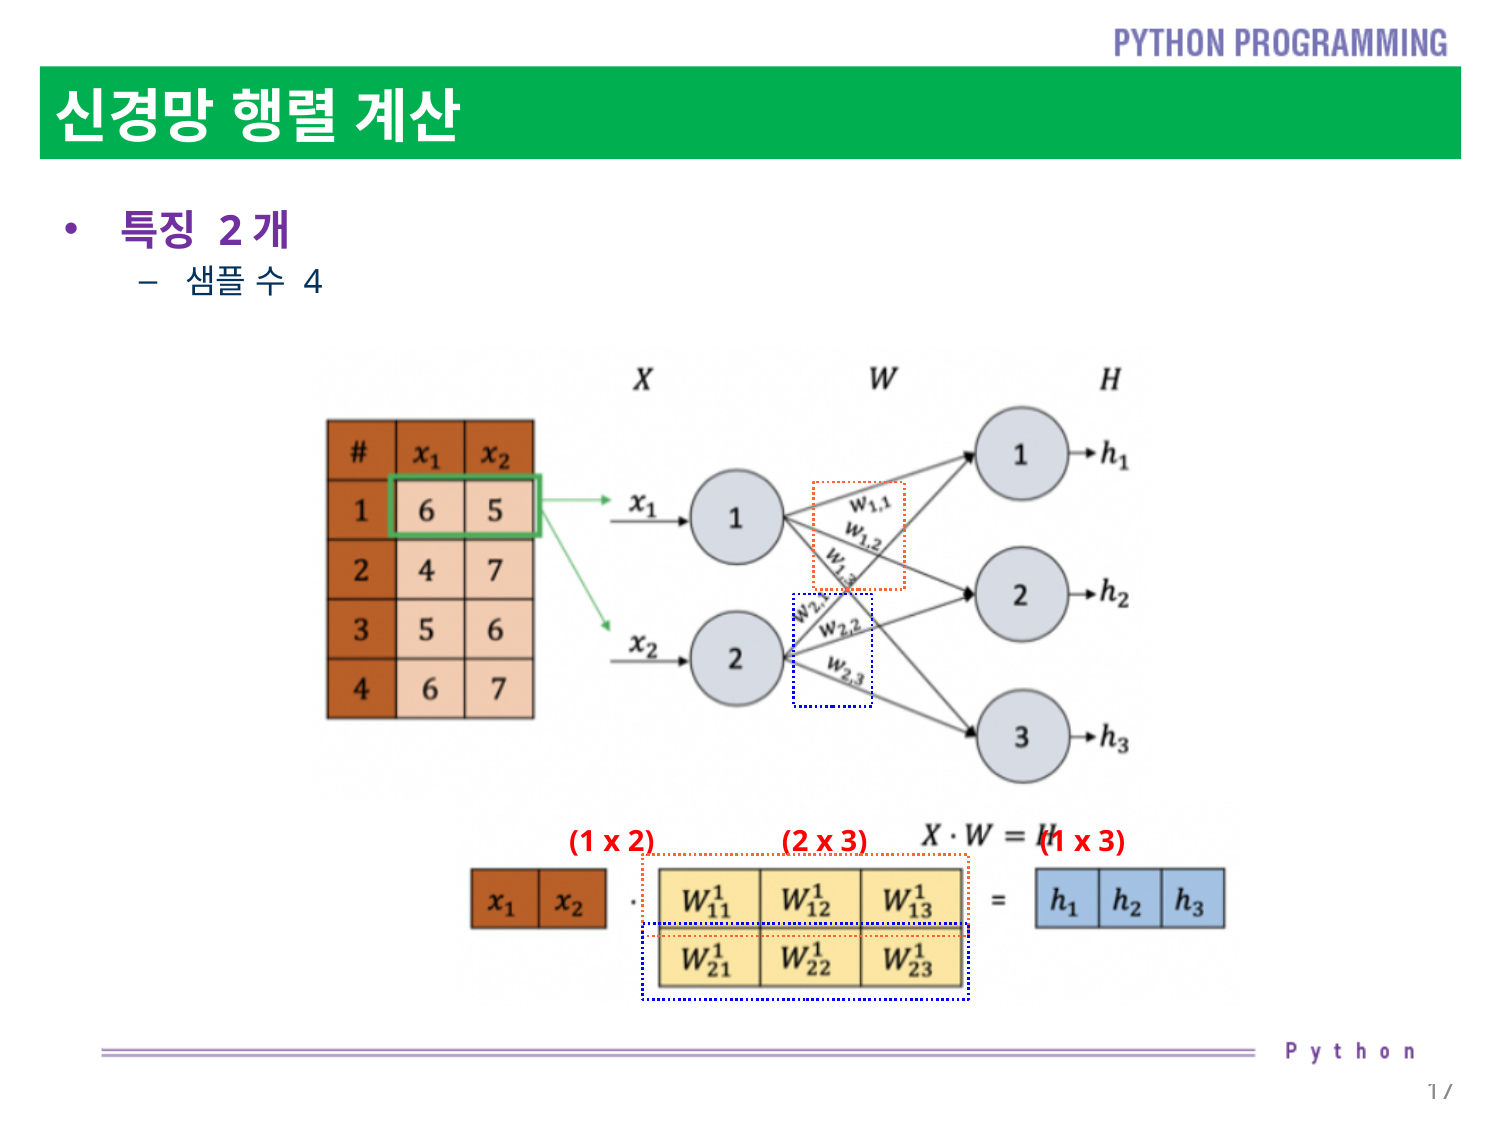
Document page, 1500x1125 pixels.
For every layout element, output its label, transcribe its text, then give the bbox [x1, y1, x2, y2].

picture [1106, 13, 1462, 66]
picture [18, 1020, 1483, 1084]
title 신경망 행렬 계산 [39, 76, 1444, 152]
slide_number 17 [1119, 1071, 1470, 1112]
list 특징 2개 샘플 수 4 [48, 195, 1461, 1041]
picture [298, 331, 1240, 1006]
